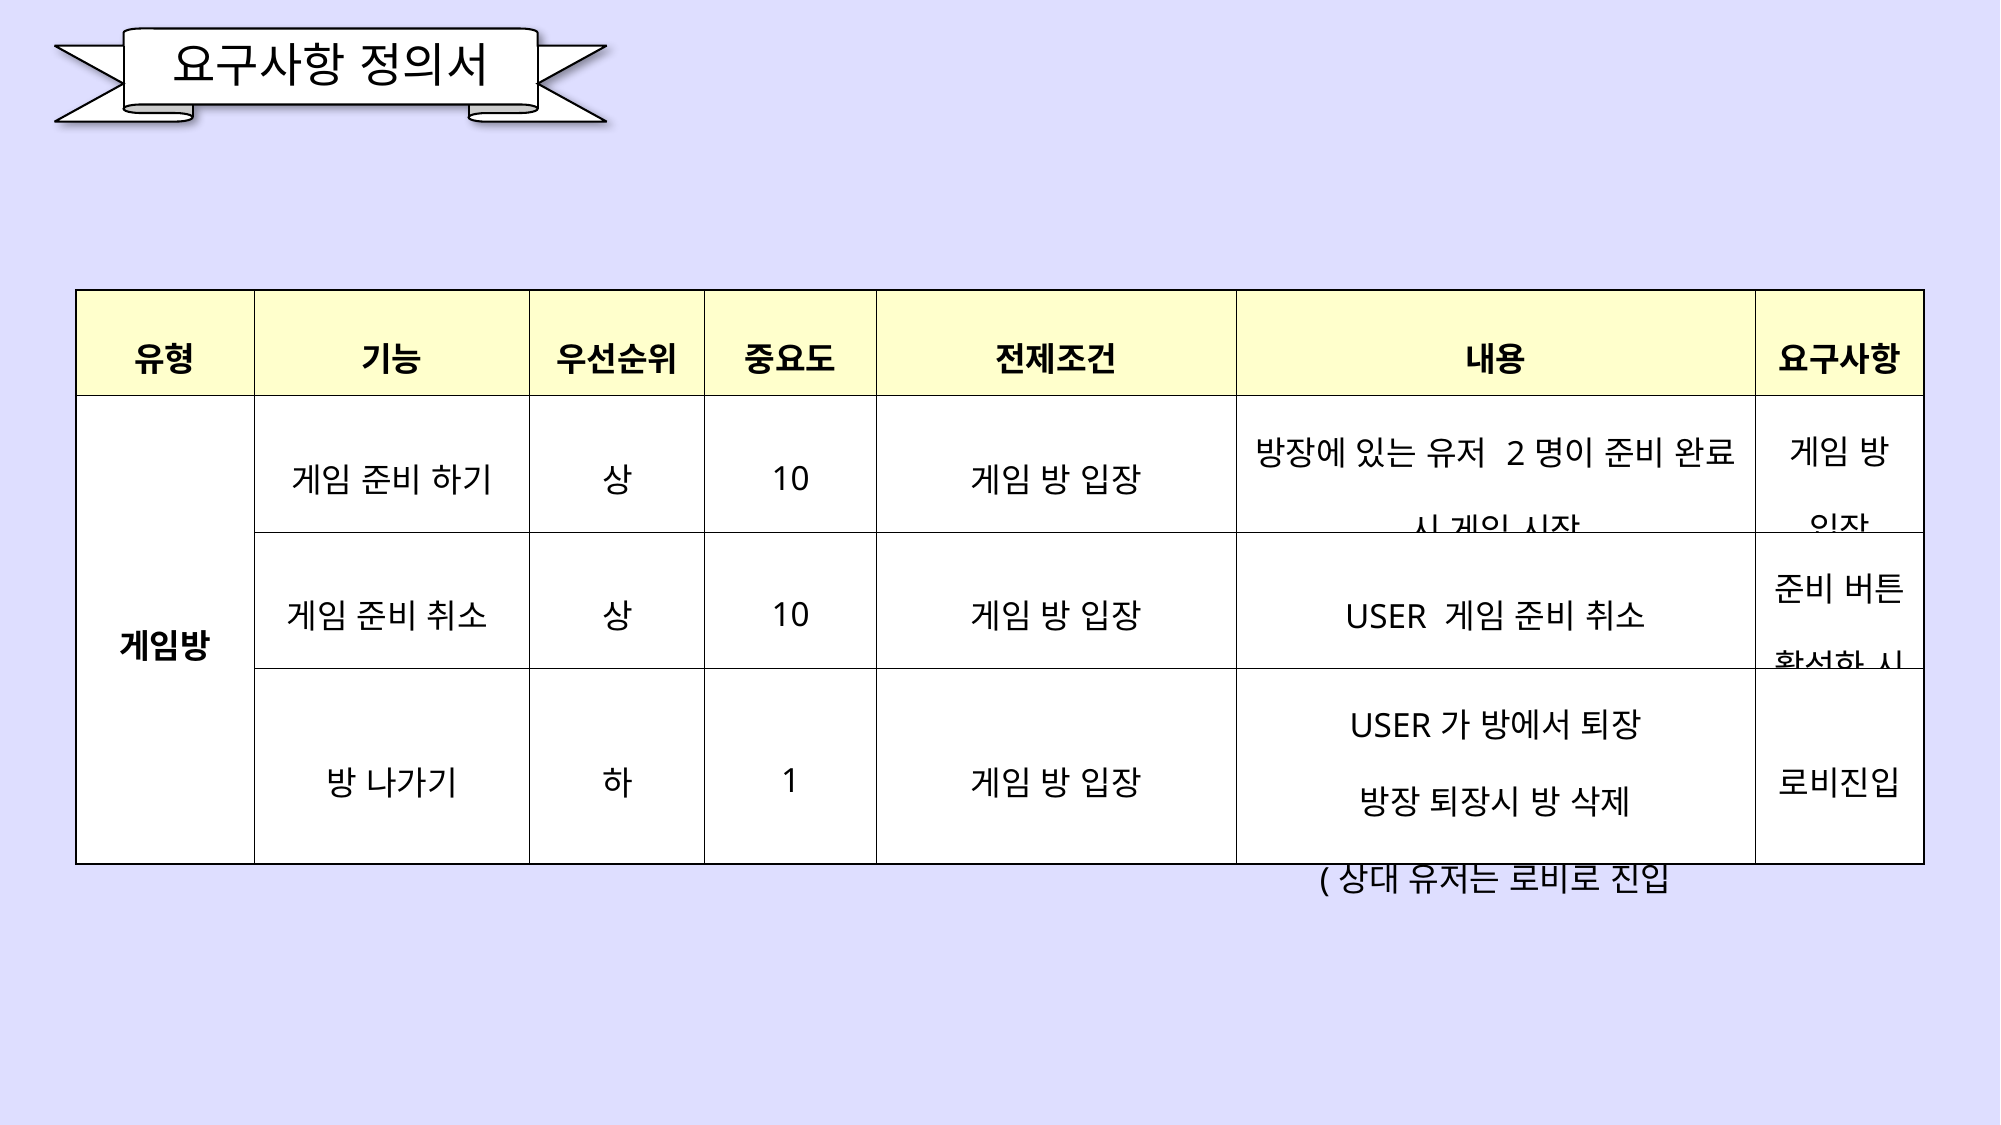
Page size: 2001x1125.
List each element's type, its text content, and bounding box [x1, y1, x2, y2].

table_cell 1 [705, 669, 876, 863]
table_cell 하 [530, 669, 704, 863]
table_header 우선순위 [530, 291, 704, 395]
table_header 내용 [1237, 291, 1755, 395]
table_header 유형 [77, 291, 254, 395]
text_box [54, 27, 608, 123]
table_header 요구사항 [1756, 291, 1923, 395]
table_cell USER 게임 준비 취소 [1237, 533, 1755, 668]
table_cell 10 [705, 396, 876, 532]
table_cell 상 [530, 533, 704, 668]
table_cell USER가 방에서 퇴장 방장 퇴장시 방 삭제 (상대 유저는 로비로 진입 [1237, 669, 1755, 863]
table_header 전제조건 [877, 291, 1236, 395]
table_cell 게임 방 입장 [877, 396, 1236, 532]
table_header 중요도 [705, 291, 876, 395]
table_cell 게임방 [77, 396, 254, 863]
table_cell 게임 방 입장 [877, 533, 1236, 668]
table_cell 준비 버튼 활성화 시 [1756, 533, 1923, 668]
table_cell 게임 방 입장 [877, 669, 1236, 863]
table_cell 로비진입 [1756, 669, 1923, 863]
table_cell 게임 준비 하기 [255, 396, 529, 532]
table_cell 방 나가기 [255, 669, 529, 863]
table_cell 상 [530, 396, 704, 532]
table_cell 방장에 있는 유저 2명이 준비 완료 시 게임 시작 [1237, 396, 1755, 532]
table_cell 게임 준비 취소 [255, 533, 529, 668]
text_box 요구사항 정의서 [133, 25, 529, 102]
table_header 기능 [255, 291, 529, 395]
table_cell 게임 방 입장 [1756, 396, 1923, 532]
table_cell 10 [705, 533, 876, 668]
